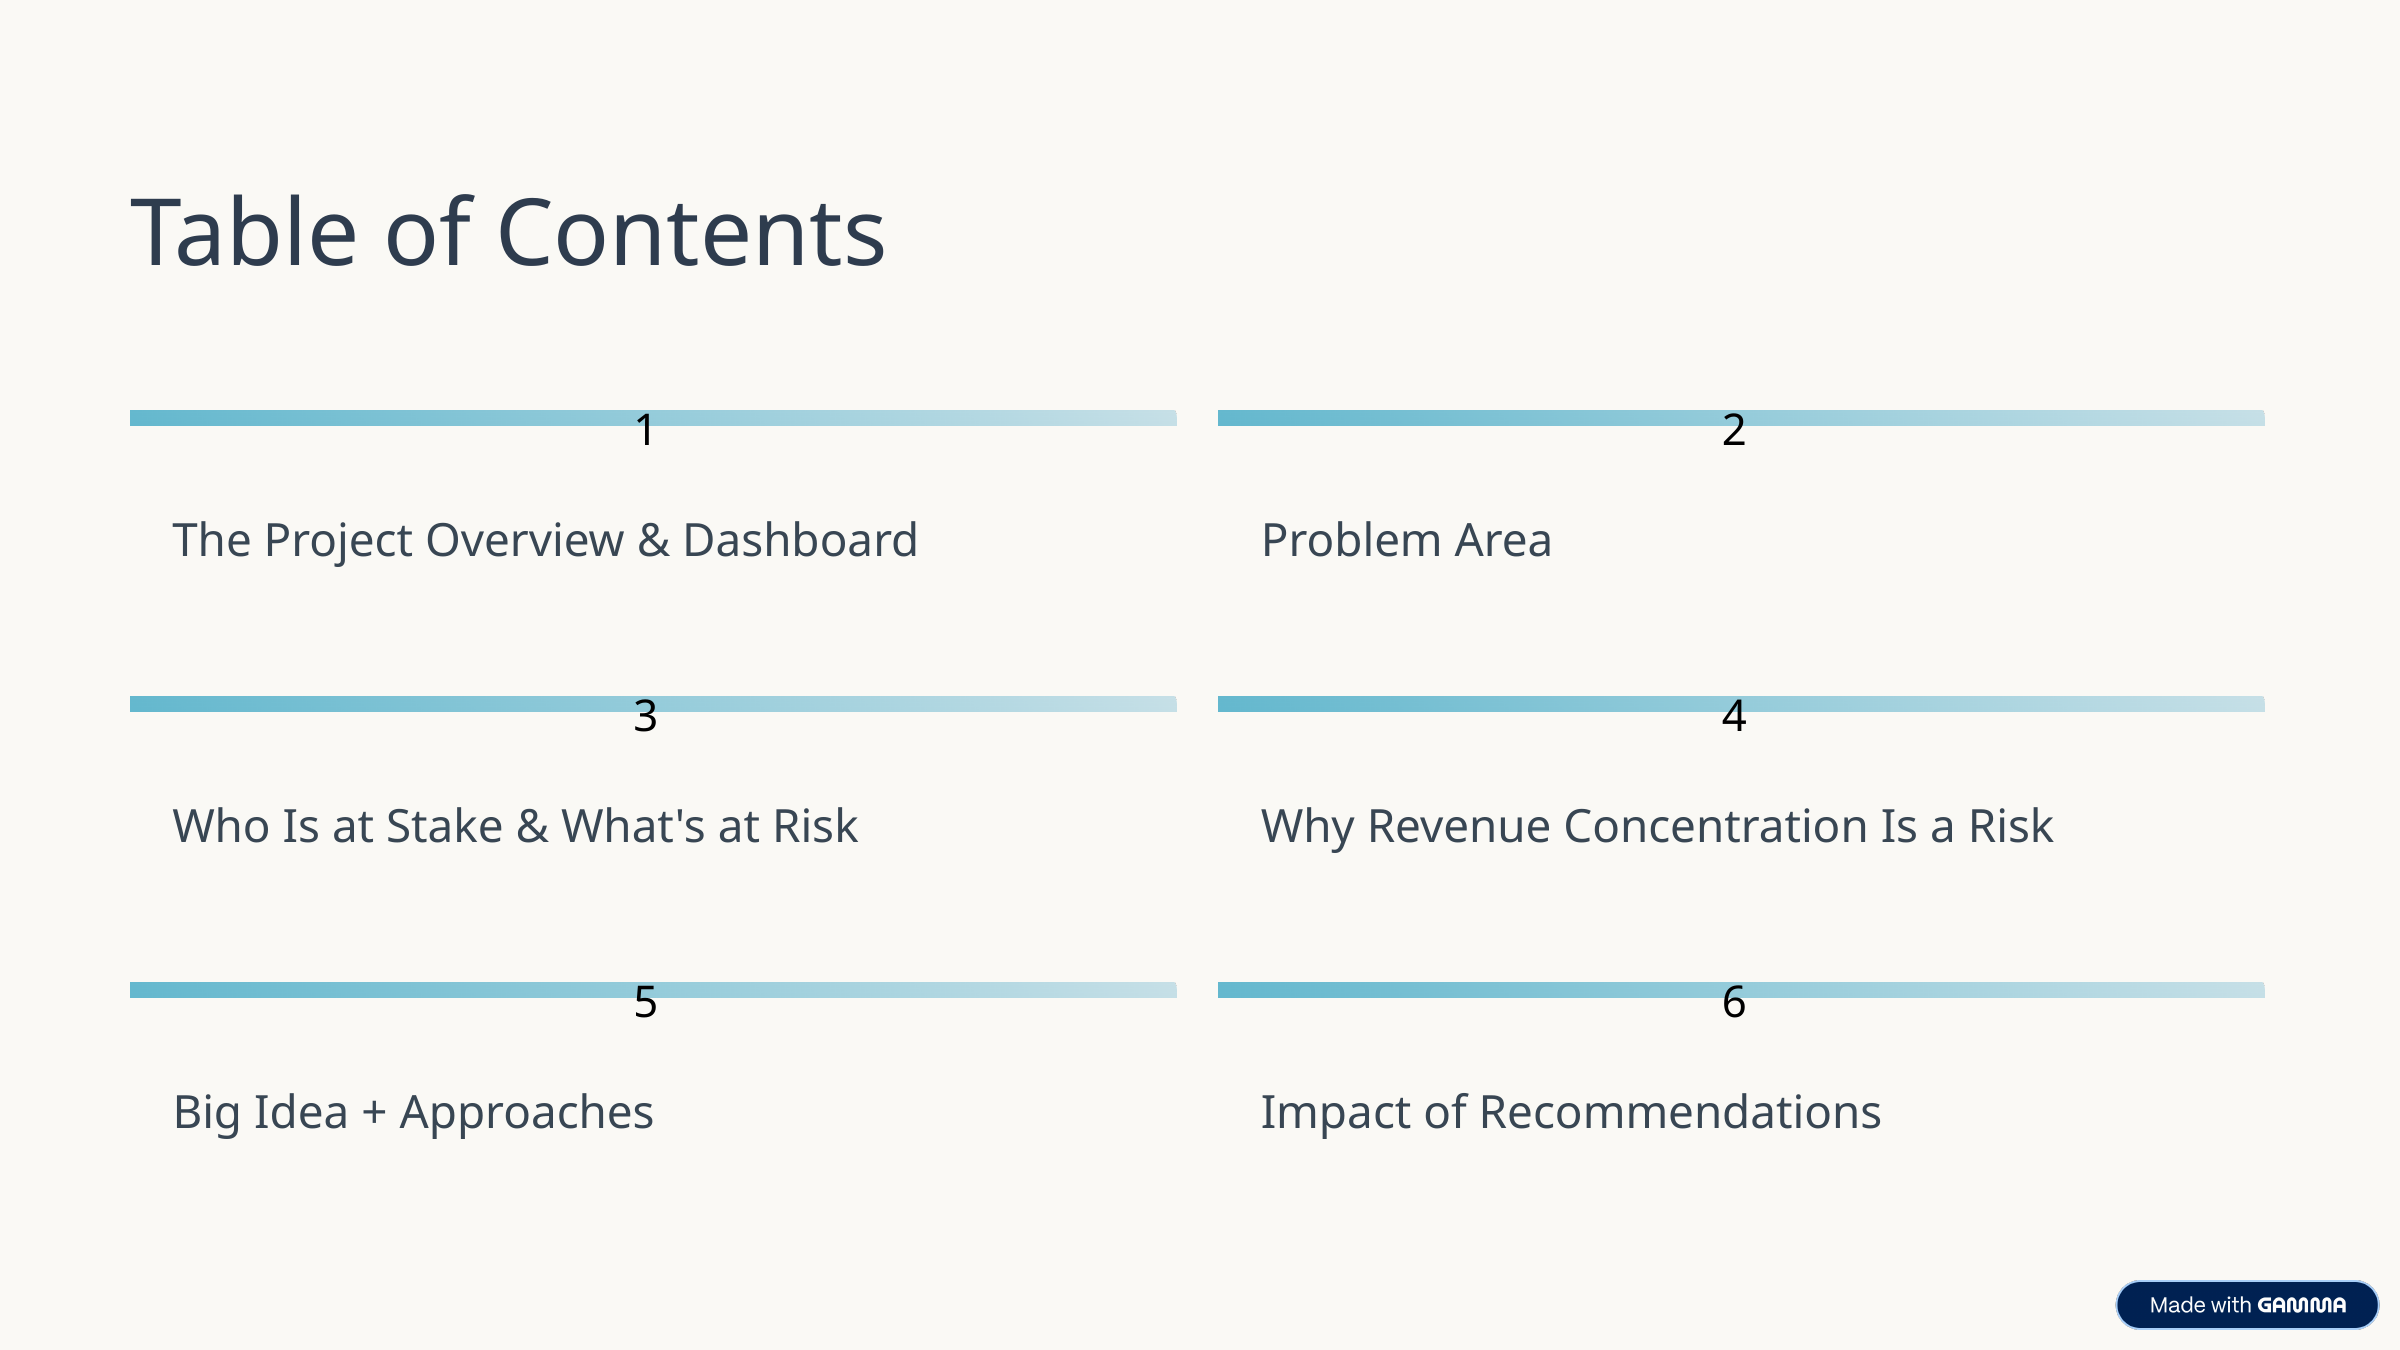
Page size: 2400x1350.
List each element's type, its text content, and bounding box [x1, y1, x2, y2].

text_box [130, 717, 1182, 895]
picture [130, 359, 1182, 471]
picture [130, 932, 1182, 1044]
text_box The Project Overview & Dashboard [172, 508, 917, 567]
picture [1218, 359, 2270, 471]
text_box [130, 1003, 1182, 1182]
text_box Impact of Recommendations [1260, 1080, 1877, 1139]
text_box Who Is at Stake & What's at Risk [172, 794, 875, 853]
picture [2106, 1271, 2389, 1339]
text_box Table of Contents [130, 168, 1061, 285]
text_box [1218, 1003, 2270, 1182]
picture [130, 645, 1182, 758]
text_box Why Revenue Concentration Is a Risk [1260, 794, 2059, 853]
picture [1218, 932, 2270, 1044]
text_box [1218, 431, 2270, 609]
text_box [1218, 717, 2270, 895]
picture [1218, 645, 2270, 758]
text_box Problem Area [1260, 508, 1726, 567]
text_box [130, 431, 1182, 609]
text_box Big Idea + Approaches [172, 1080, 654, 1139]
